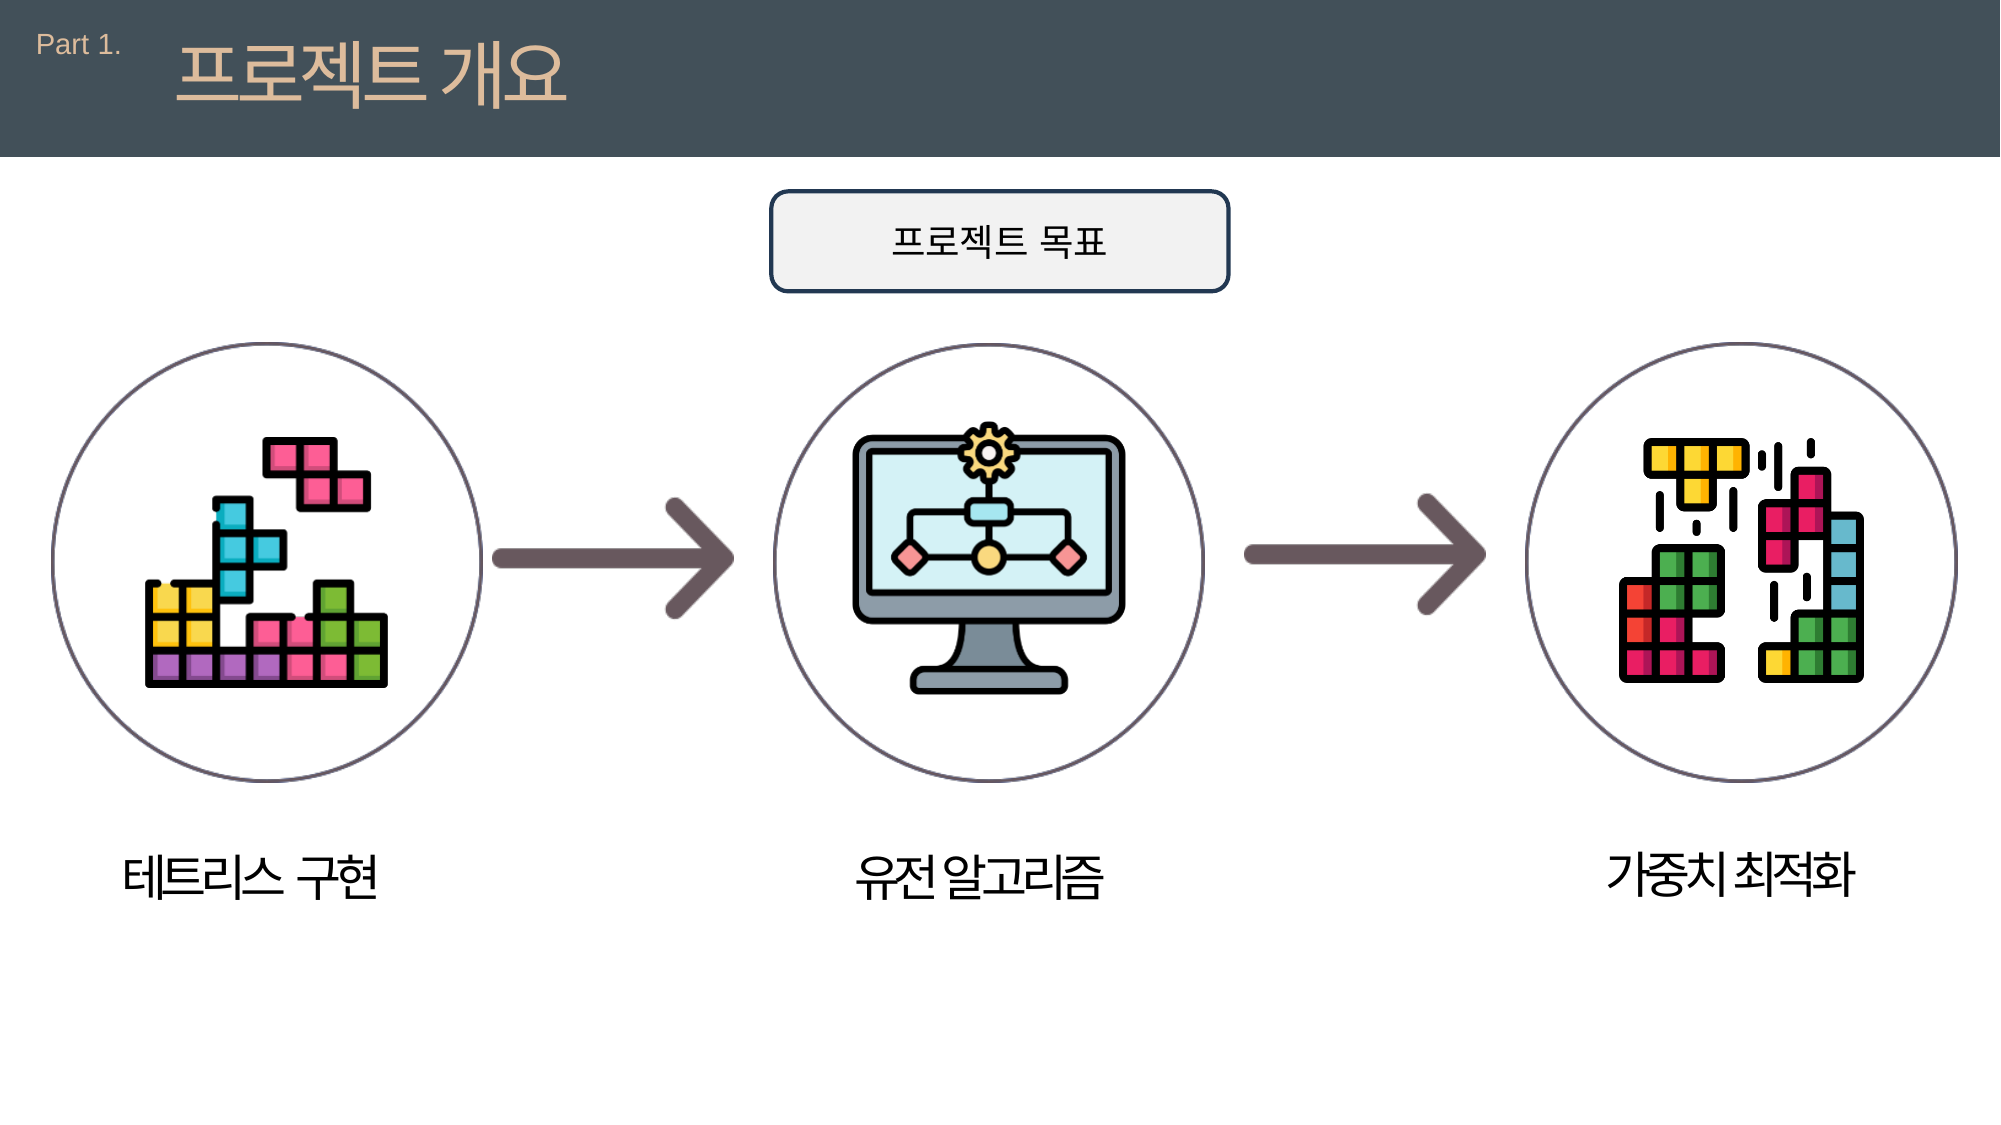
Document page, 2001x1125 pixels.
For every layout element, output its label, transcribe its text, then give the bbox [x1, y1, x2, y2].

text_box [773, 343, 1206, 784]
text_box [492, 432, 734, 684]
text_box [0, 0, 2000, 157]
picture [1619, 438, 1865, 684]
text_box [1244, 429, 1486, 681]
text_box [50, 342, 483, 783]
text_box 프로젝트 개요 [158, 20, 834, 126]
text_box 유전 알고리즘 [839, 838, 1161, 914]
text_box 테트리스 구현 [106, 838, 428, 914]
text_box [1525, 342, 1958, 783]
text_box 가중치 최적화 [1590, 835, 1893, 911]
picture [141, 437, 392, 688]
text_box 프로젝트 목표 [769, 189, 1231, 294]
picture [847, 416, 1131, 700]
text_box Part 1. [21, 18, 138, 68]
